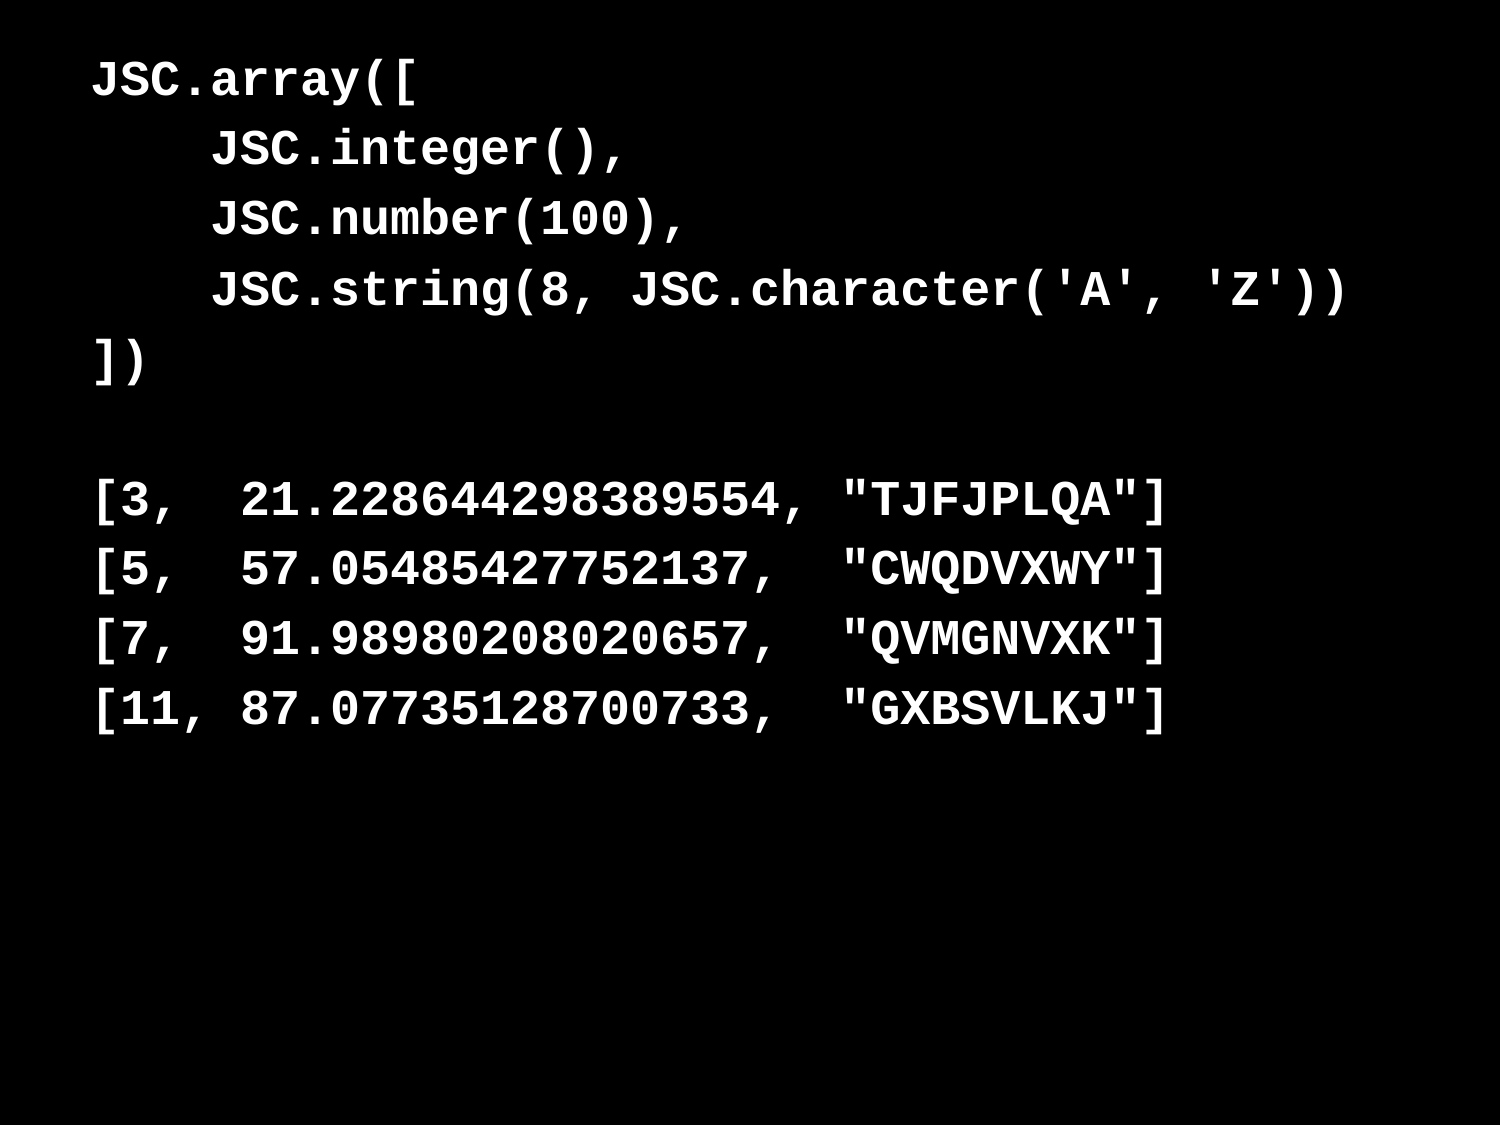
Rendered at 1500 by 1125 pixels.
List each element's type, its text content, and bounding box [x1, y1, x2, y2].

list JSC.array([ JSC.integer(), JSC.number(100), JSC.string(8, JSC.character('A', 'Z')) ]) [3, 21.228644298389554, "TJFJPLQA"] [5, 57.05485427752137, "CWQDVXWY"] [7, 91.98980208020657, "QVMGNVXK"] [11, 87.07735128700733, "GXBSVLKJ"] [74, 37, 1500, 1088]
